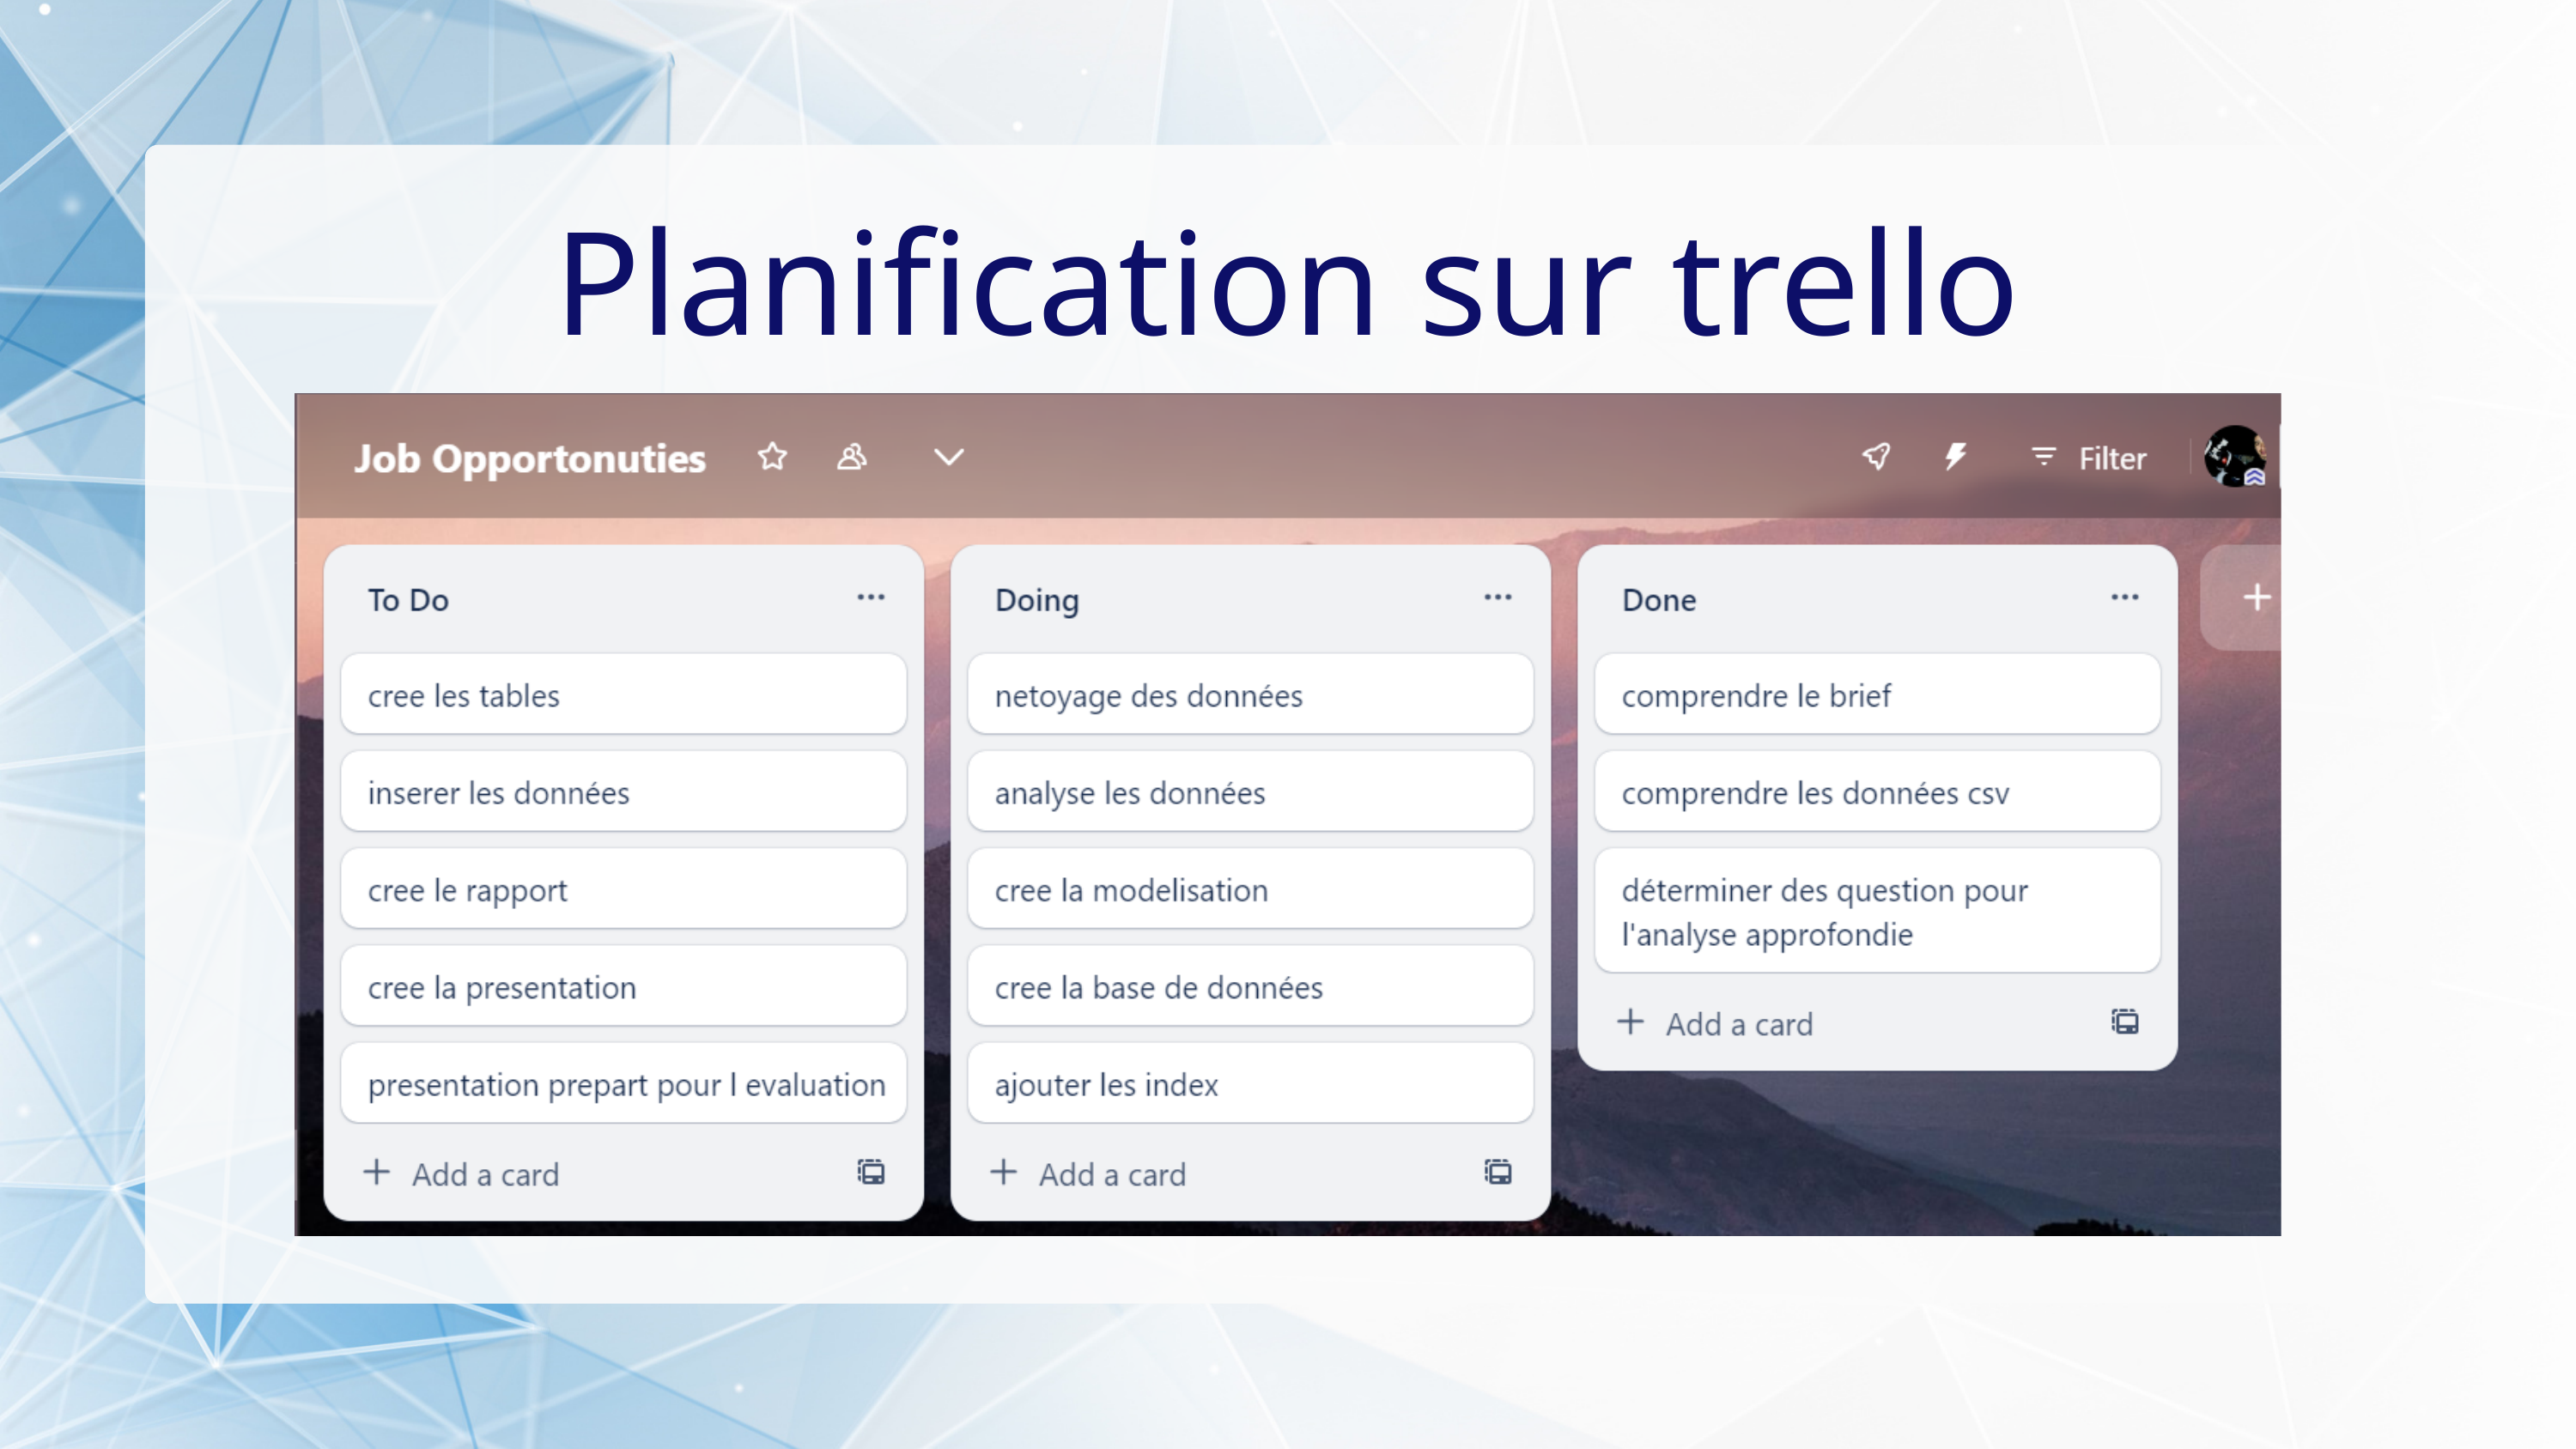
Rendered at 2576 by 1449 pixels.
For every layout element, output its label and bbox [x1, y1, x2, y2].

text_box [144, 144, 2432, 1304]
text_box [0, 0, 2576, 1449]
